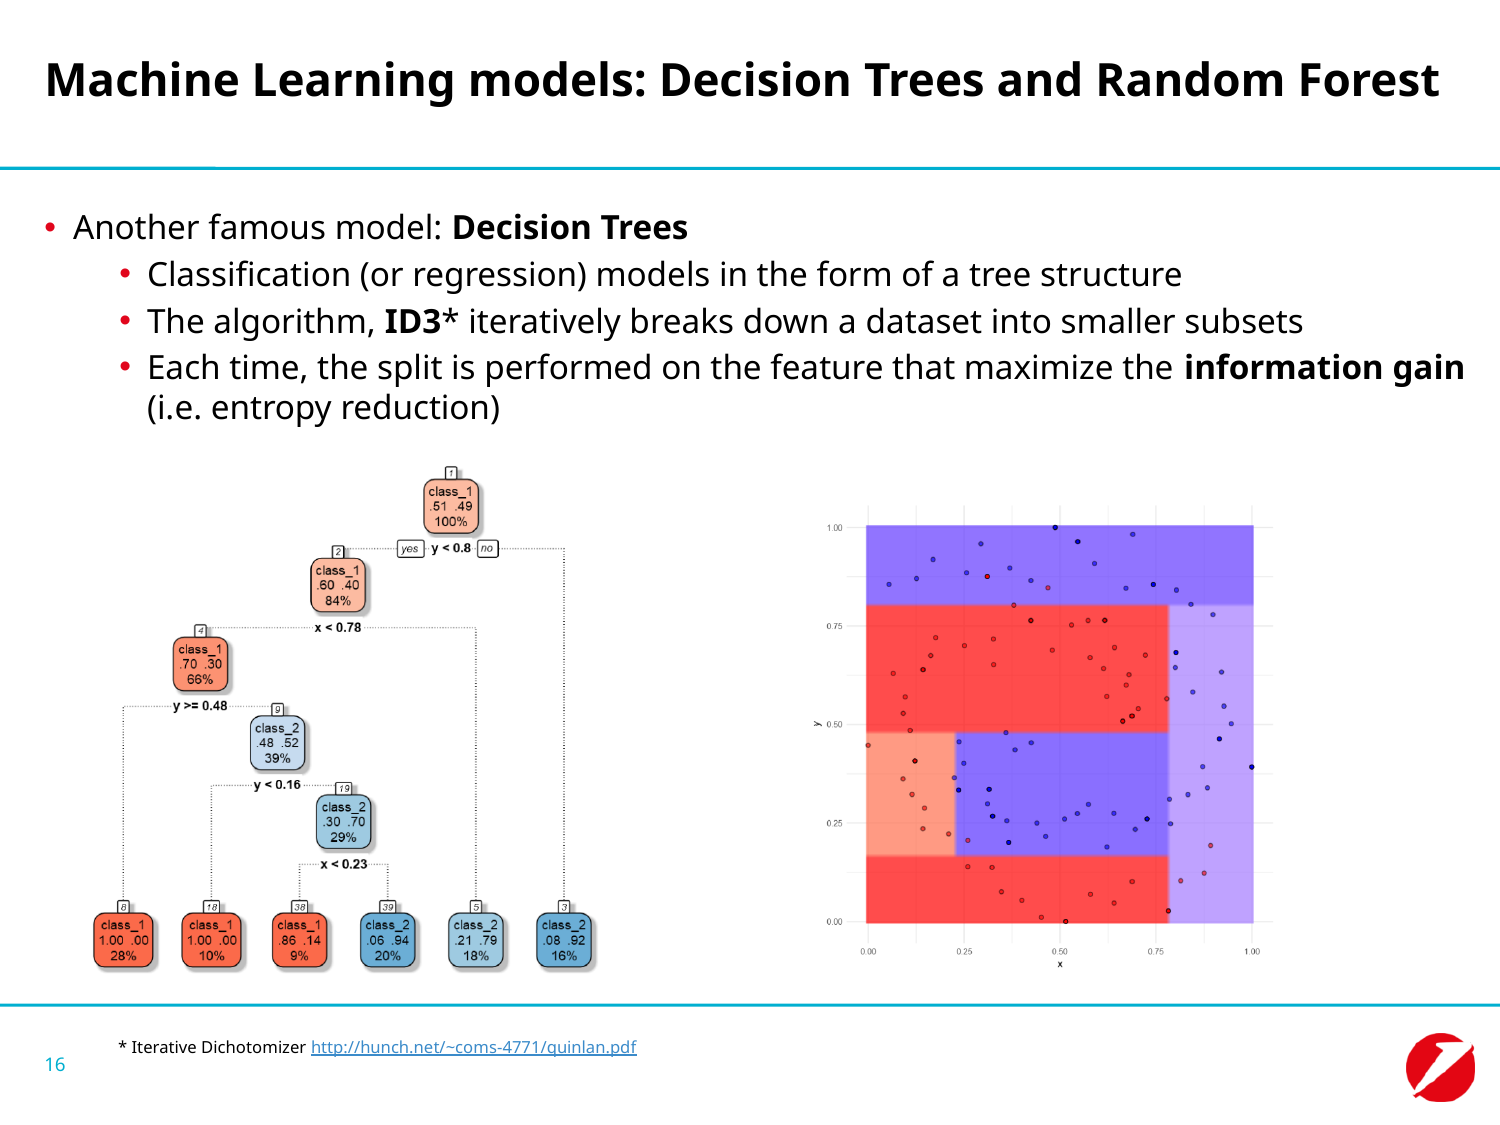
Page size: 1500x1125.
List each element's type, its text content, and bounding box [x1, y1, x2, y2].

picture [1406, 1033, 1475, 1102]
list * Iterative Dichotomizer http://hunch.net/~coms-4771/quinlan.pdf [118, 1036, 1382, 1096]
list Another famous model: Decision Trees Classification (or regression) models in the form of a tree structure The algorithm, ID3* iteratively breaks down a dataset into smaller subsets Each time, the split is performed on the feature that maximize the information gain (i.e. entropy reduction) [44, 206, 1469, 975]
picture [69, 437, 608, 975]
picture [800, 498, 1294, 977]
title Machine Learning models: Decision Trees and Random Forest [44, 0, 1470, 166]
slide_number 16 [44, 1036, 89, 1096]
